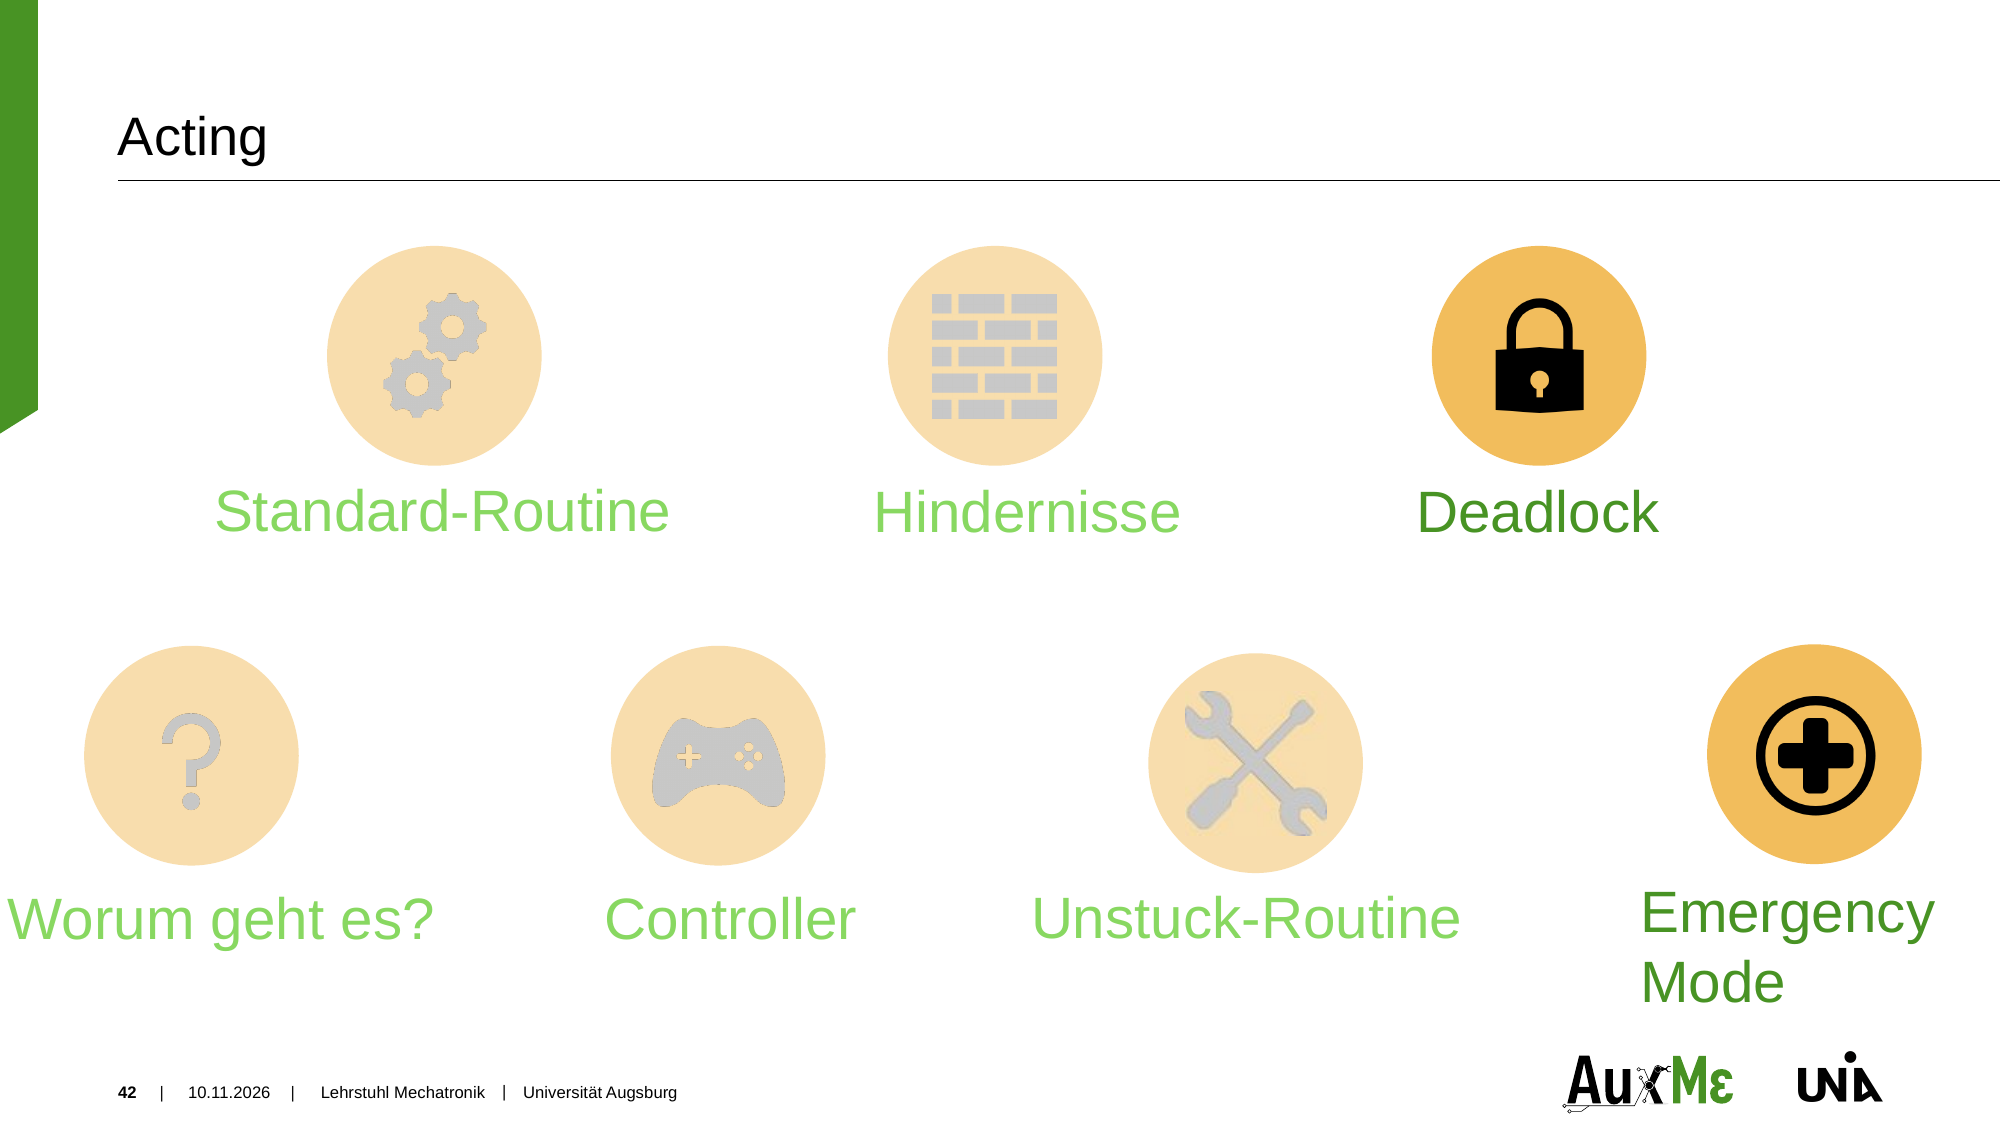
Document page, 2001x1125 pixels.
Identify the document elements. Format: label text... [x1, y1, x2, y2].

text_box Controller [589, 873, 919, 959]
picture [359, 280, 510, 431]
picture [1185, 691, 1327, 836]
text_box Unstuck-Routine [1016, 873, 1560, 958]
text_box [645, 838, 791, 867]
text_box [1430, 244, 1648, 466]
text_box Emergency Mode [1625, 866, 2000, 1022]
picture [932, 294, 1057, 419]
text_box [609, 644, 827, 836]
text_box [1147, 652, 1364, 875]
picture [1740, 680, 1891, 831]
slide_number 42 [118, 1066, 171, 1102]
text_box [326, 244, 543, 465]
text_box [83, 644, 300, 867]
picture [1798, 1051, 1883, 1102]
picture [1464, 280, 1615, 431]
text_box Deadlock [1403, 466, 1945, 552]
text_box Standard-Routine [199, 465, 743, 551]
title Acting [117, 0, 1882, 167]
picture [129, 699, 253, 824]
picture [643, 687, 794, 838]
footer Lehrstuhl Mechatronik Universität Augsburg [301, 1066, 1490, 1102]
text_box Worum geht es? [0, 873, 537, 959]
text_box Hindernisse [858, 466, 1403, 552]
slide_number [188, 1066, 285, 1102]
text_box [1706, 643, 1923, 866]
text_box [886, 244, 1104, 466]
